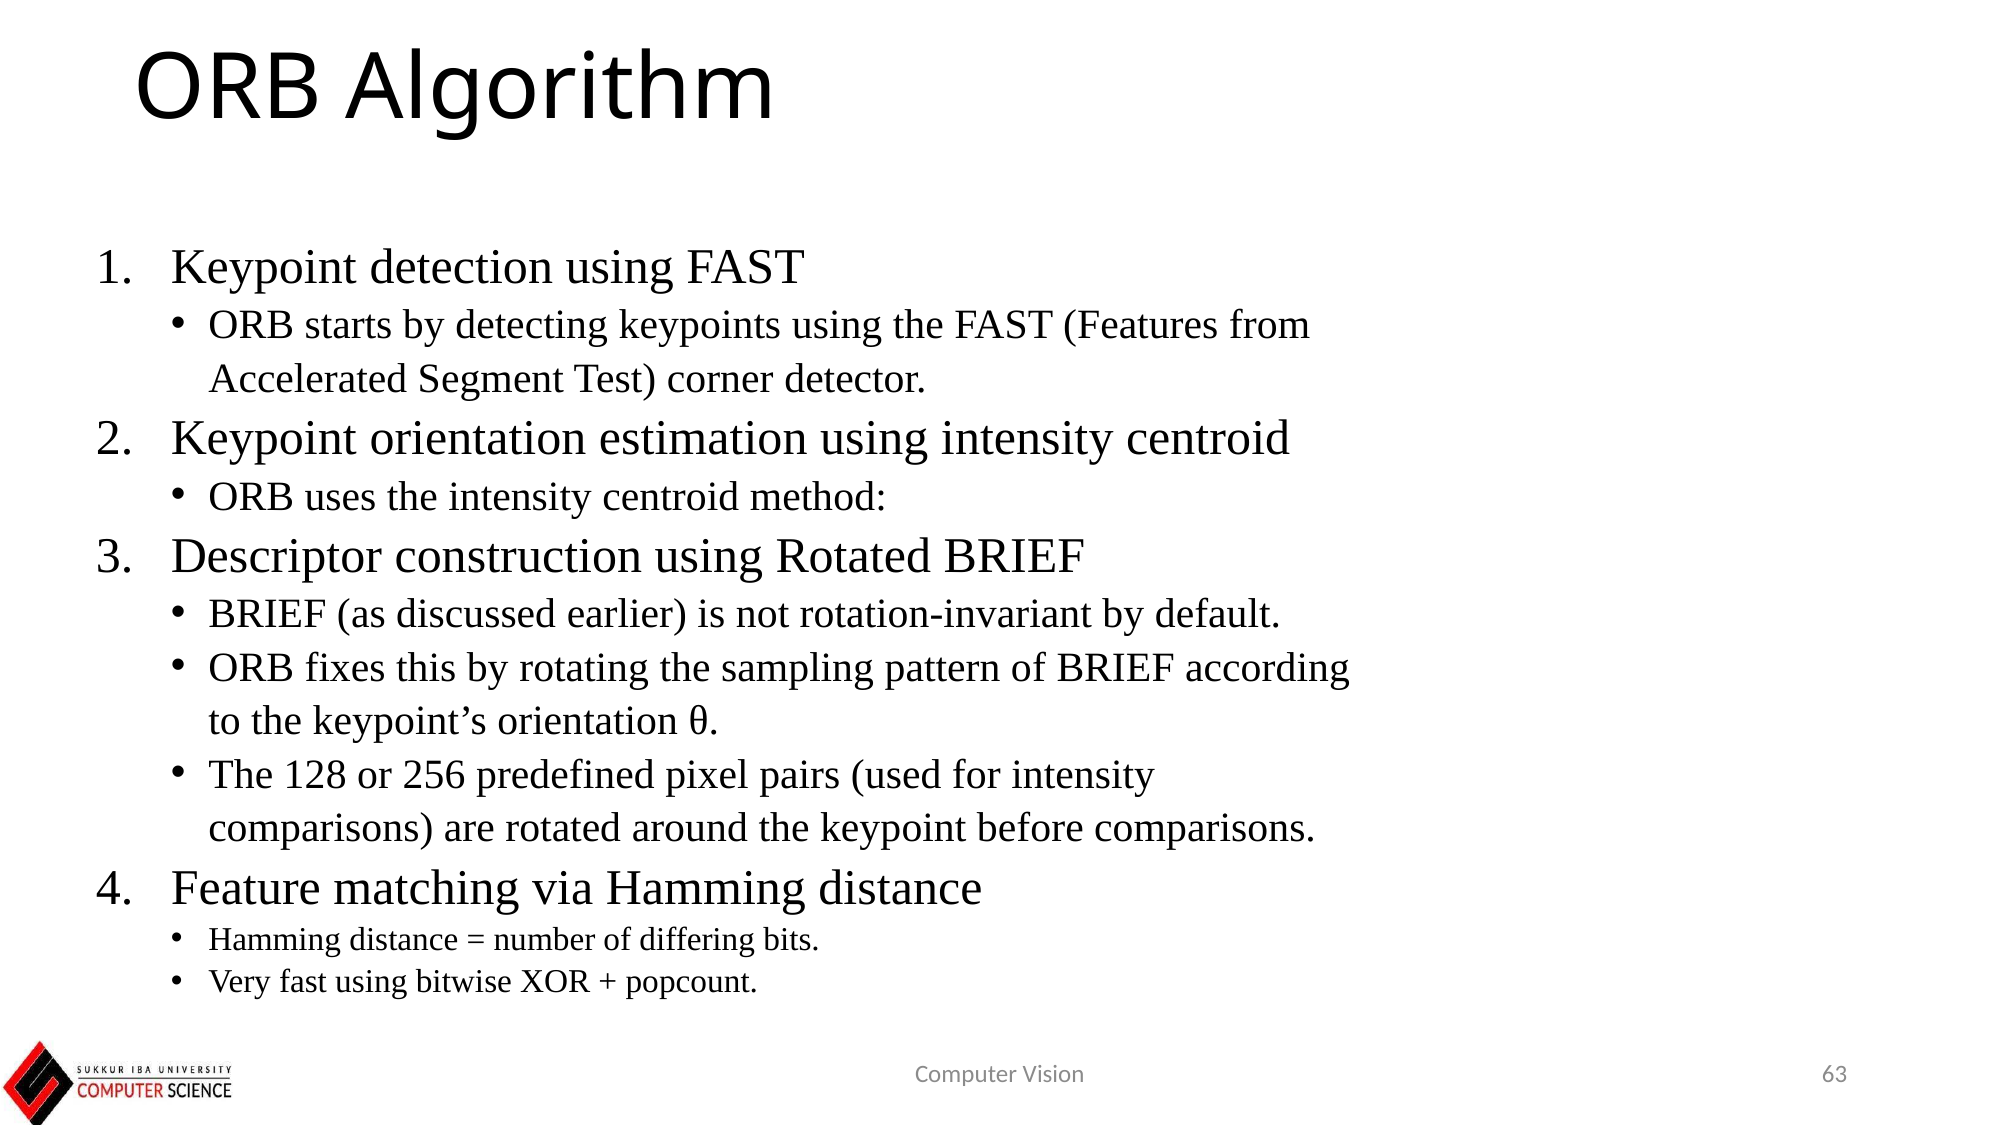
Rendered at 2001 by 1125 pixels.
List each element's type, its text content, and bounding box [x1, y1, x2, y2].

list Keypoint detection using FAST ORB starts by detecting keypoints using the FAST (Features from Accelerated Segment Test) corner detector. Keypoint orientation estimation using intensity centroid ORB uses the intensity centroid method: Descriptor construction using Rotated BRIEF BRIEF (as discussed earlier) is not rotation-invariant by default. ORB fixes this by rotating the sampling pattern of BRIEF according to the keypoint’s orientation θ. The 128 or 256 predefined pixel pairs (used for intensity comparisons) are rotated around the keypoint before comparisons. Feature matching via Hamming distance Hamming distance = number of differing bits. Very fast using bitwise XOR + popcount. [80, 221, 1372, 936]
title ORB Algorithm [0, 0, 2000, 178]
picture [1, 1040, 233, 1125]
slide_number 63 [1412, 1042, 1863, 1103]
footer Computer Vision [662, 1042, 1338, 1103]
